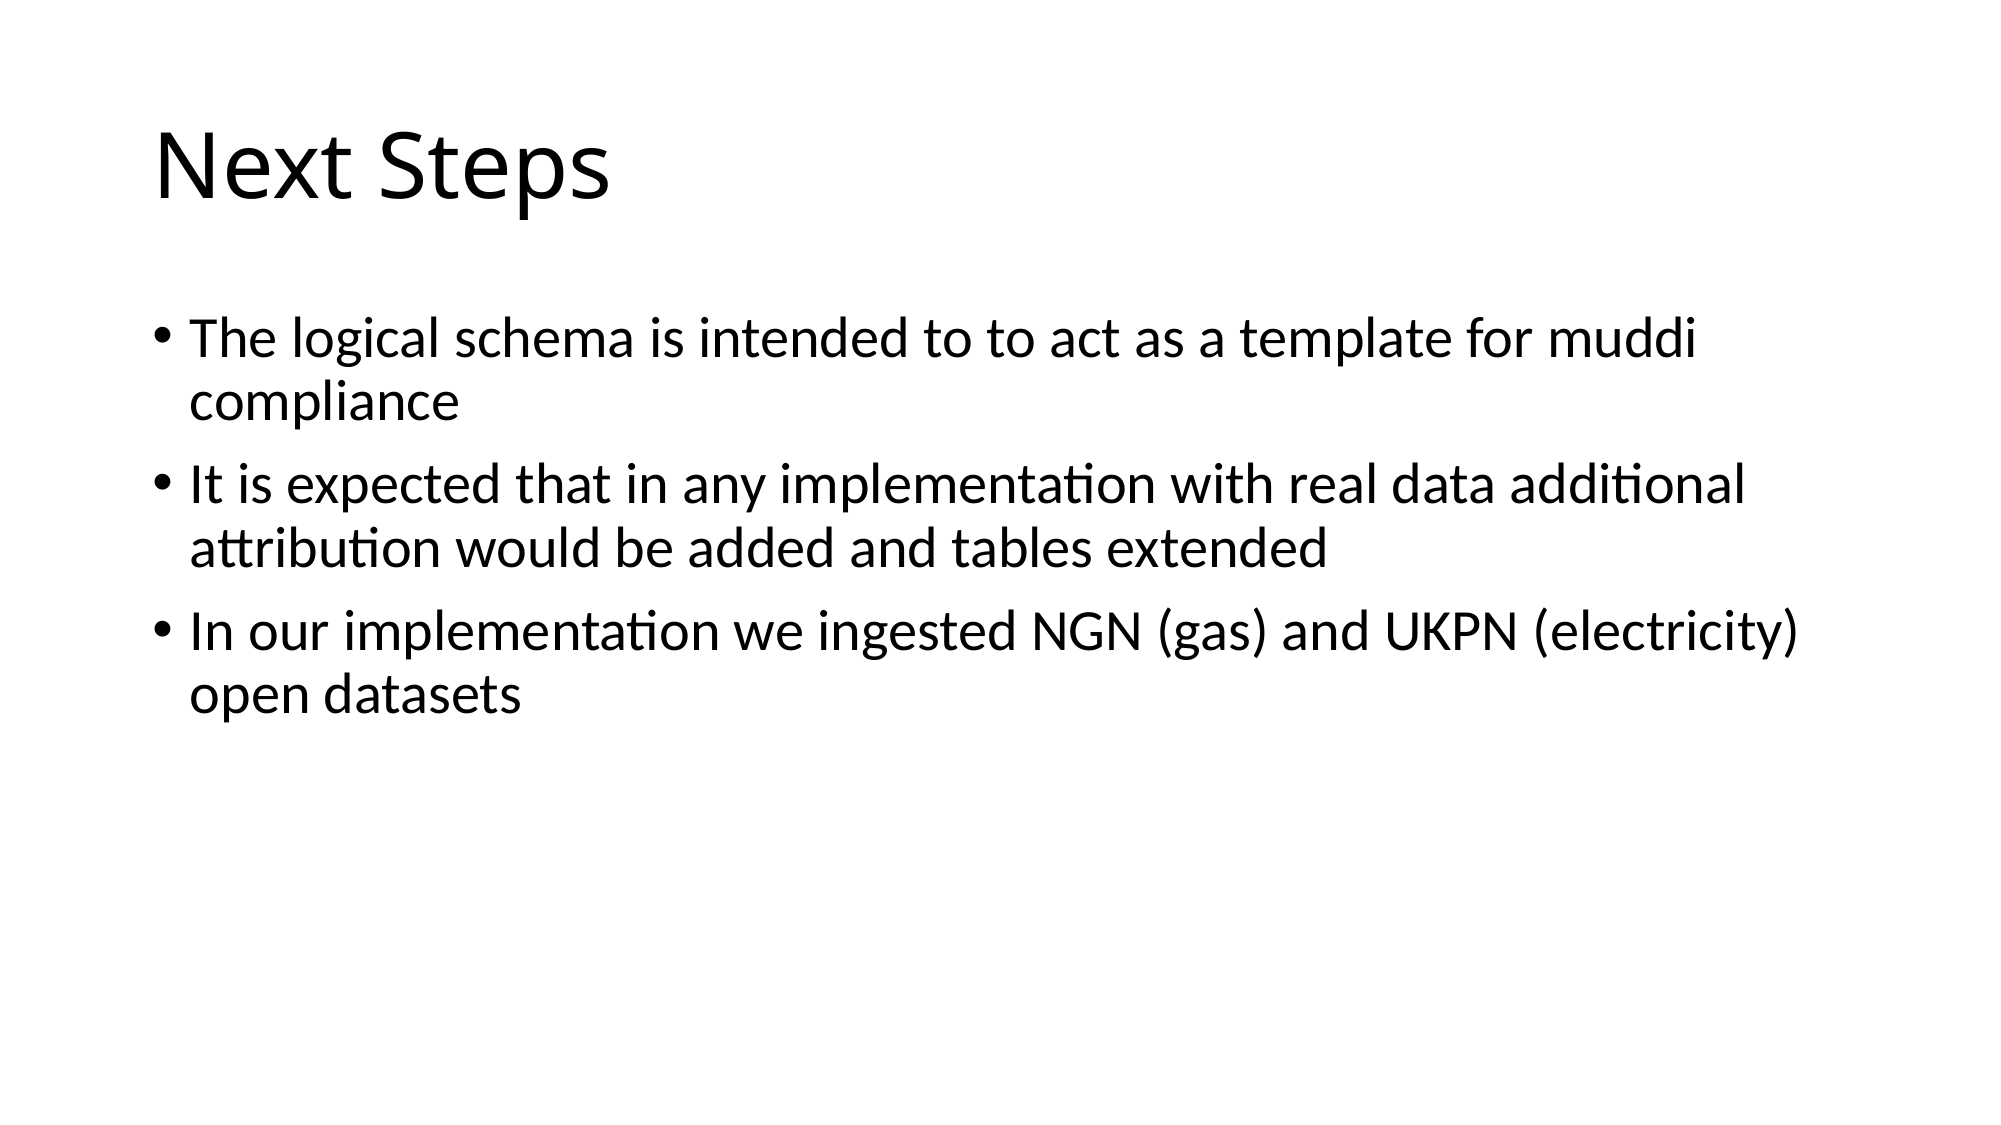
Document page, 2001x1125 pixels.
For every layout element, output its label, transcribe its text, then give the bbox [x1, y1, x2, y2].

list The logical schema is intended to to act as a template for muddi compliance It is expected that in any implementation with real data additional attribution would be added and tables extended In our implementation we ingested NGN (gas) and UKPN (electricity) open datasets [137, 299, 1863, 1014]
title Next Steps [137, 59, 1863, 278]
